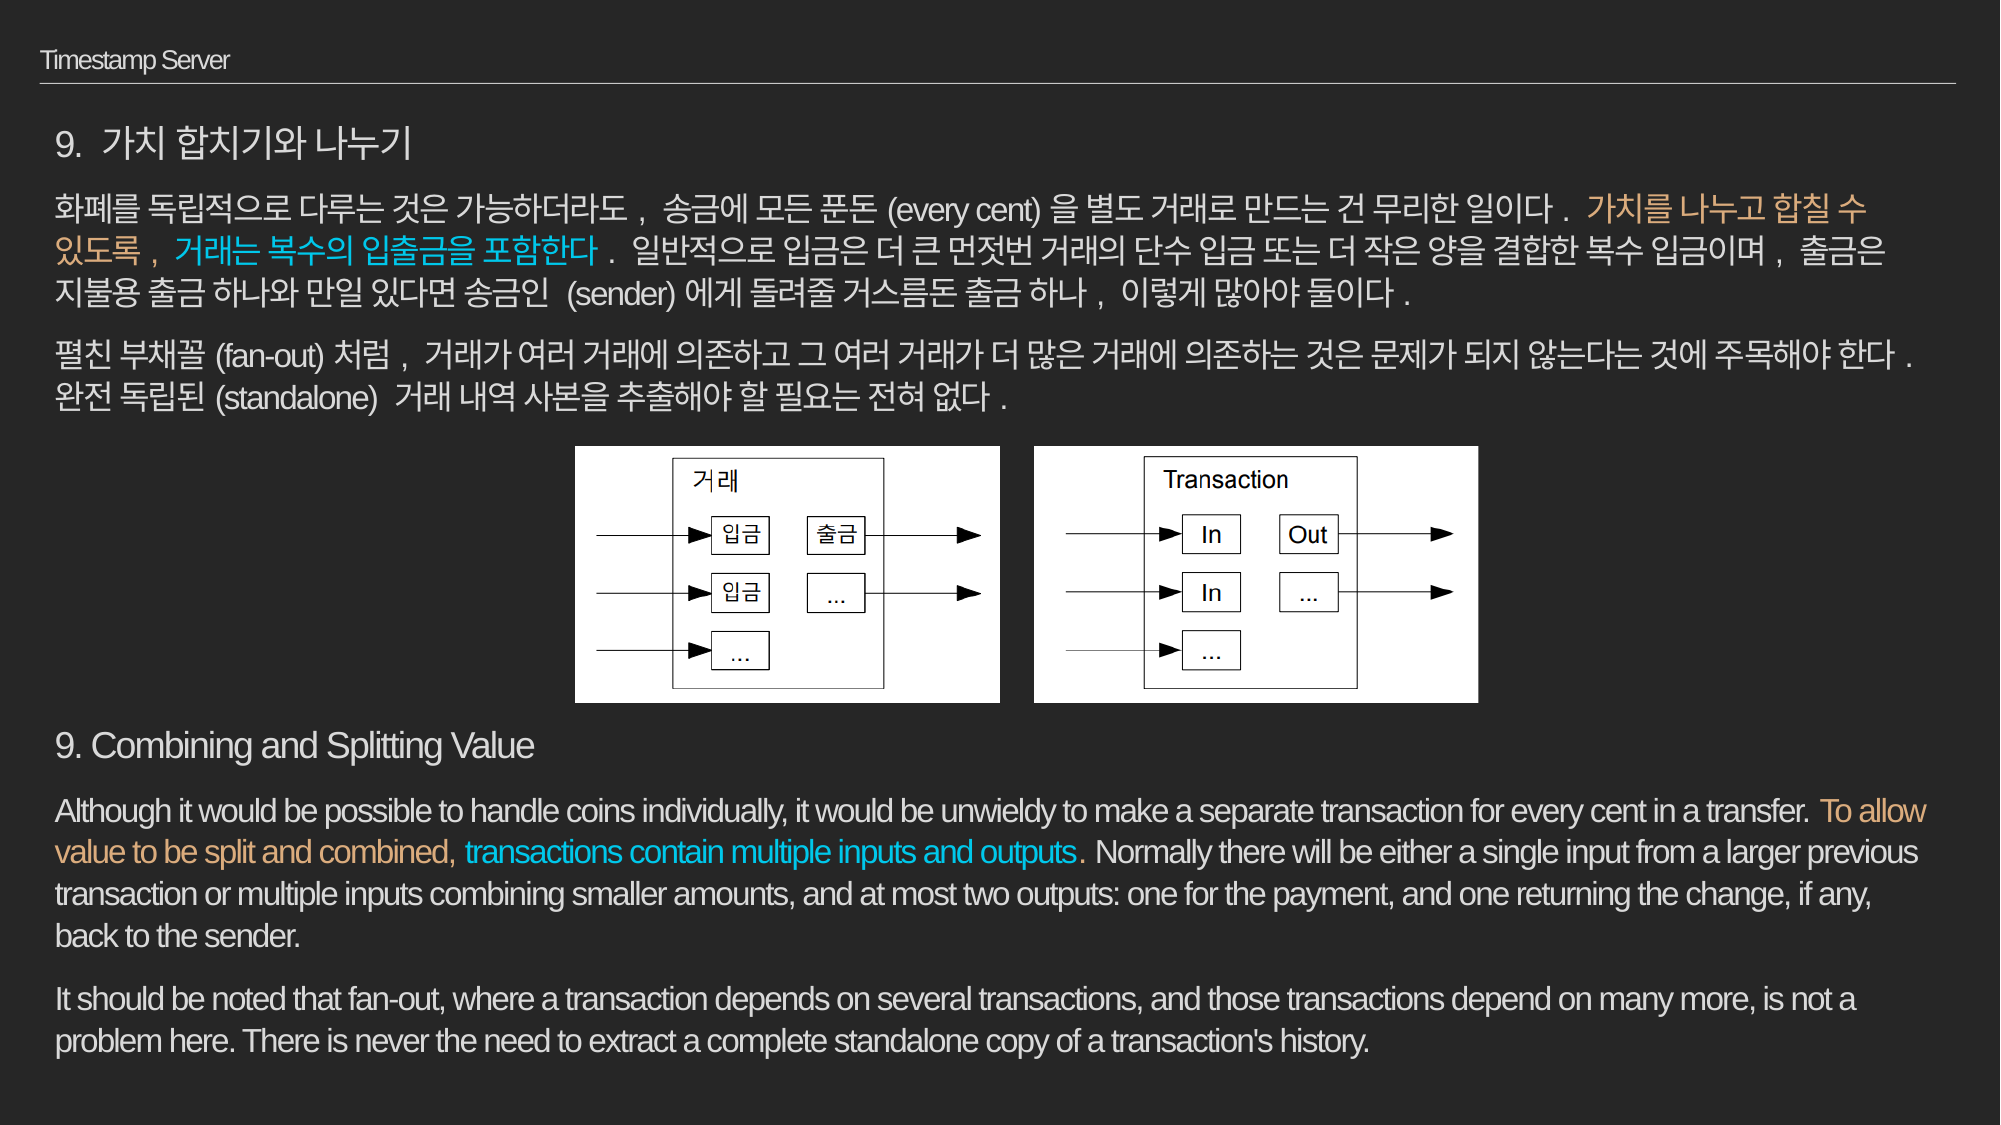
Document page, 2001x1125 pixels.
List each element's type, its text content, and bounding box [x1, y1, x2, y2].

title Timestamp Server [39, 31, 1961, 84]
picture [1034, 446, 1479, 703]
list 9. 가치 합치기와 나누기 화폐를 독립적으로 다루는 것은 가능하더라도, 송금에 모든 푼돈(every cent)을 별도 거래로 만드는 건 무리한 일이다. 가치를 나누고 합칠 수 있도록, 거래는 복수의 입출금을 포함한다. 일반적으로 입금은 더 큰 먼젓번 거래의 단수 입금 또는 더 작은 양을 결합한 복수 입금이며, 출금은 지불용 출금 하나와 만일 있다면 송금인 (sender)에게 돌려줄 거스름돈 출금 하나, 이렇게 많아야 둘이다. 펼친 부채꼴(fan-out)처럼, 거래가 여러 거래에 의존하고 그 여러 거래가 더 많은 거래에 의존하는 것은 문제가 되지 않는다는 것에 주목해야 한다. 완전 독립된(standalone) 거래 내역 사본을 추출해야 할 필요는 전혀 없다. 9. Combining and Splitting Value Although it would be possible to handle coins individually, it would be unwieldy to make a separate transaction for every cent in a transfer. To allow value to be split and combined, transactions contain multiple inputs and outputs. Normally there will be either a single input from a larger previous transaction or multiple inputs combining smaller amounts, and at most two outputs: one for the payment, and one returning the change, if any, back to the sender. It should be noted that fan-out, where a transaction depends on several transactions, and those transactions depend on many more, is not a problem here. There is never the need to extract a complete standalone copy of a transaction's history. [39, 110, 1957, 1100]
picture [575, 446, 1000, 703]
